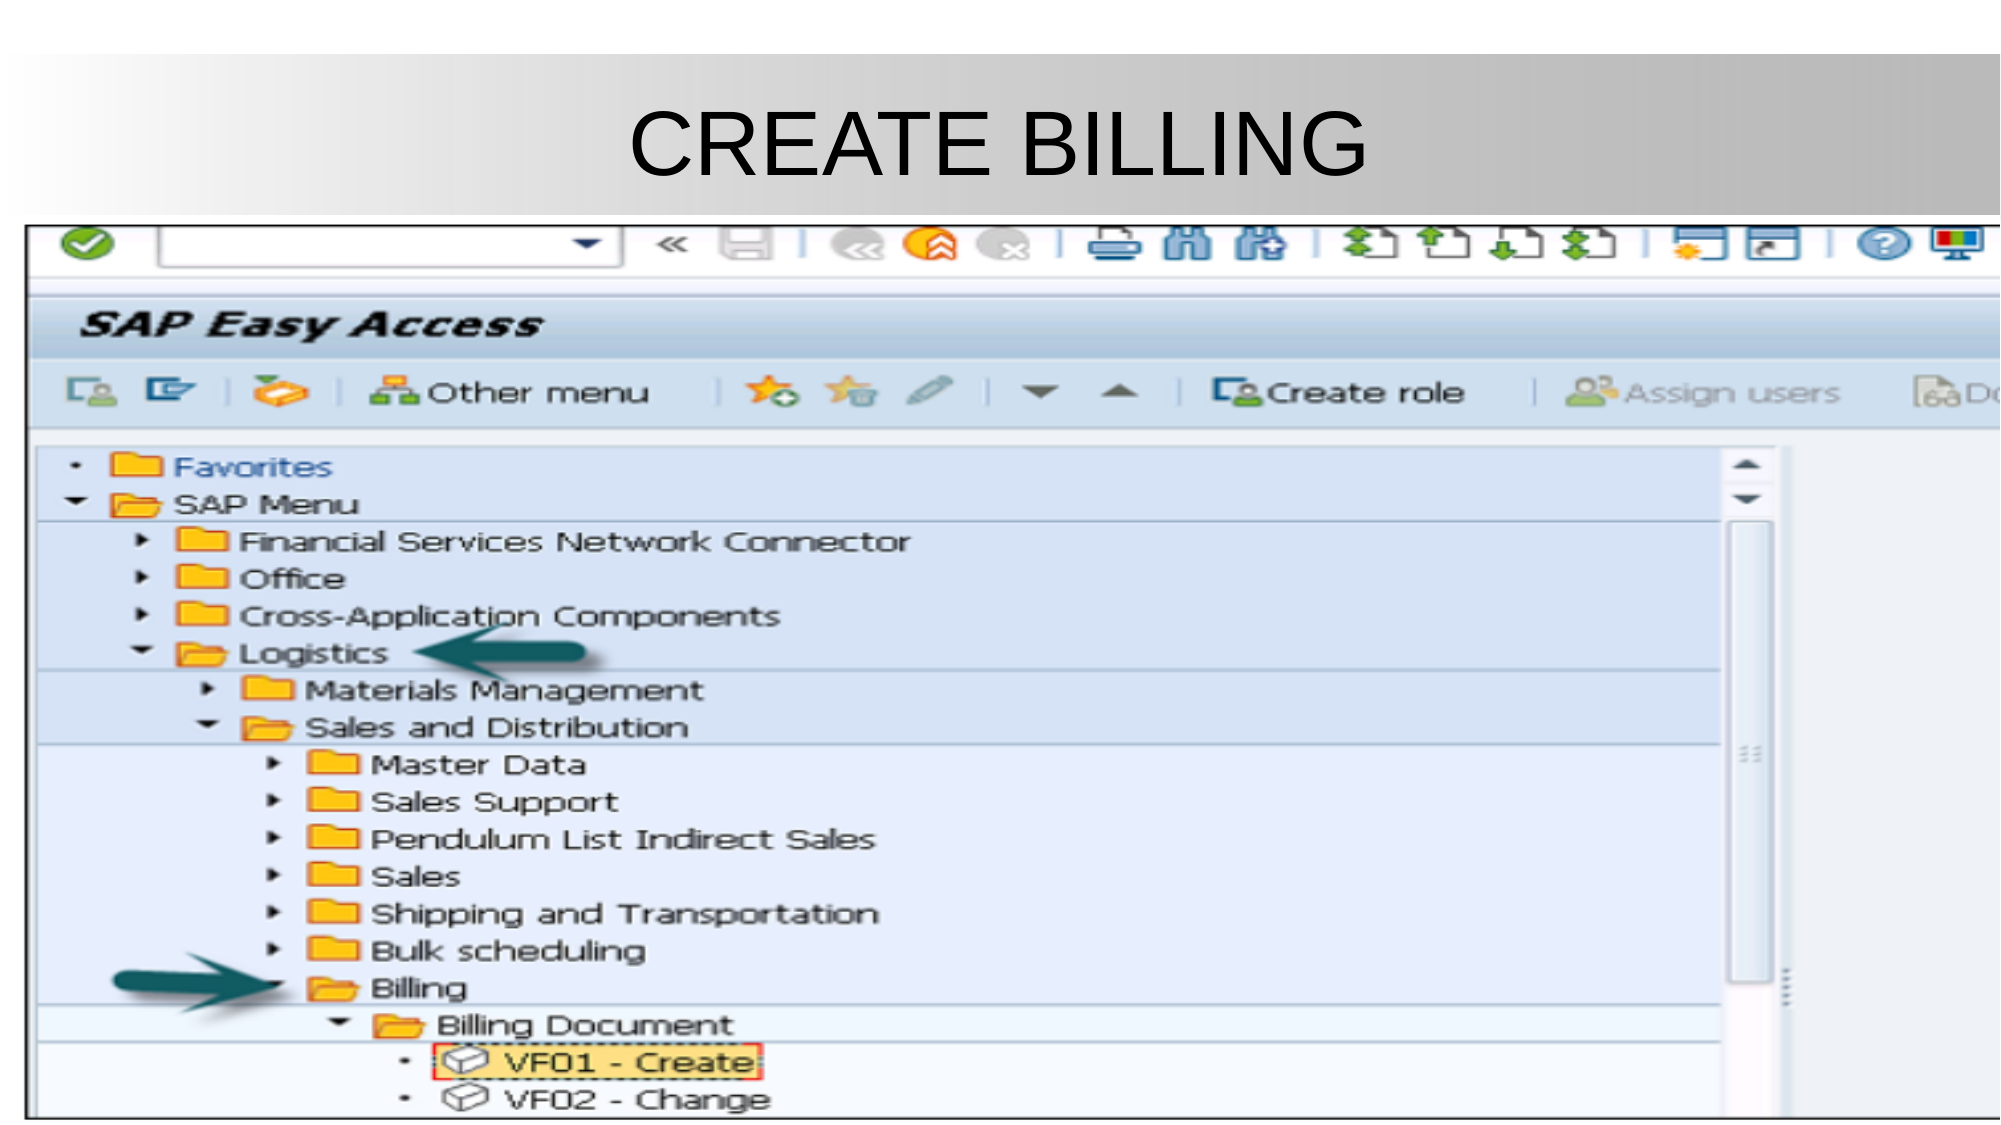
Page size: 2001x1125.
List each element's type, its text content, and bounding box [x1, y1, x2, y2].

title CREATE BILLING [99, 44, 1901, 215]
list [0, 215, 2000, 1125]
